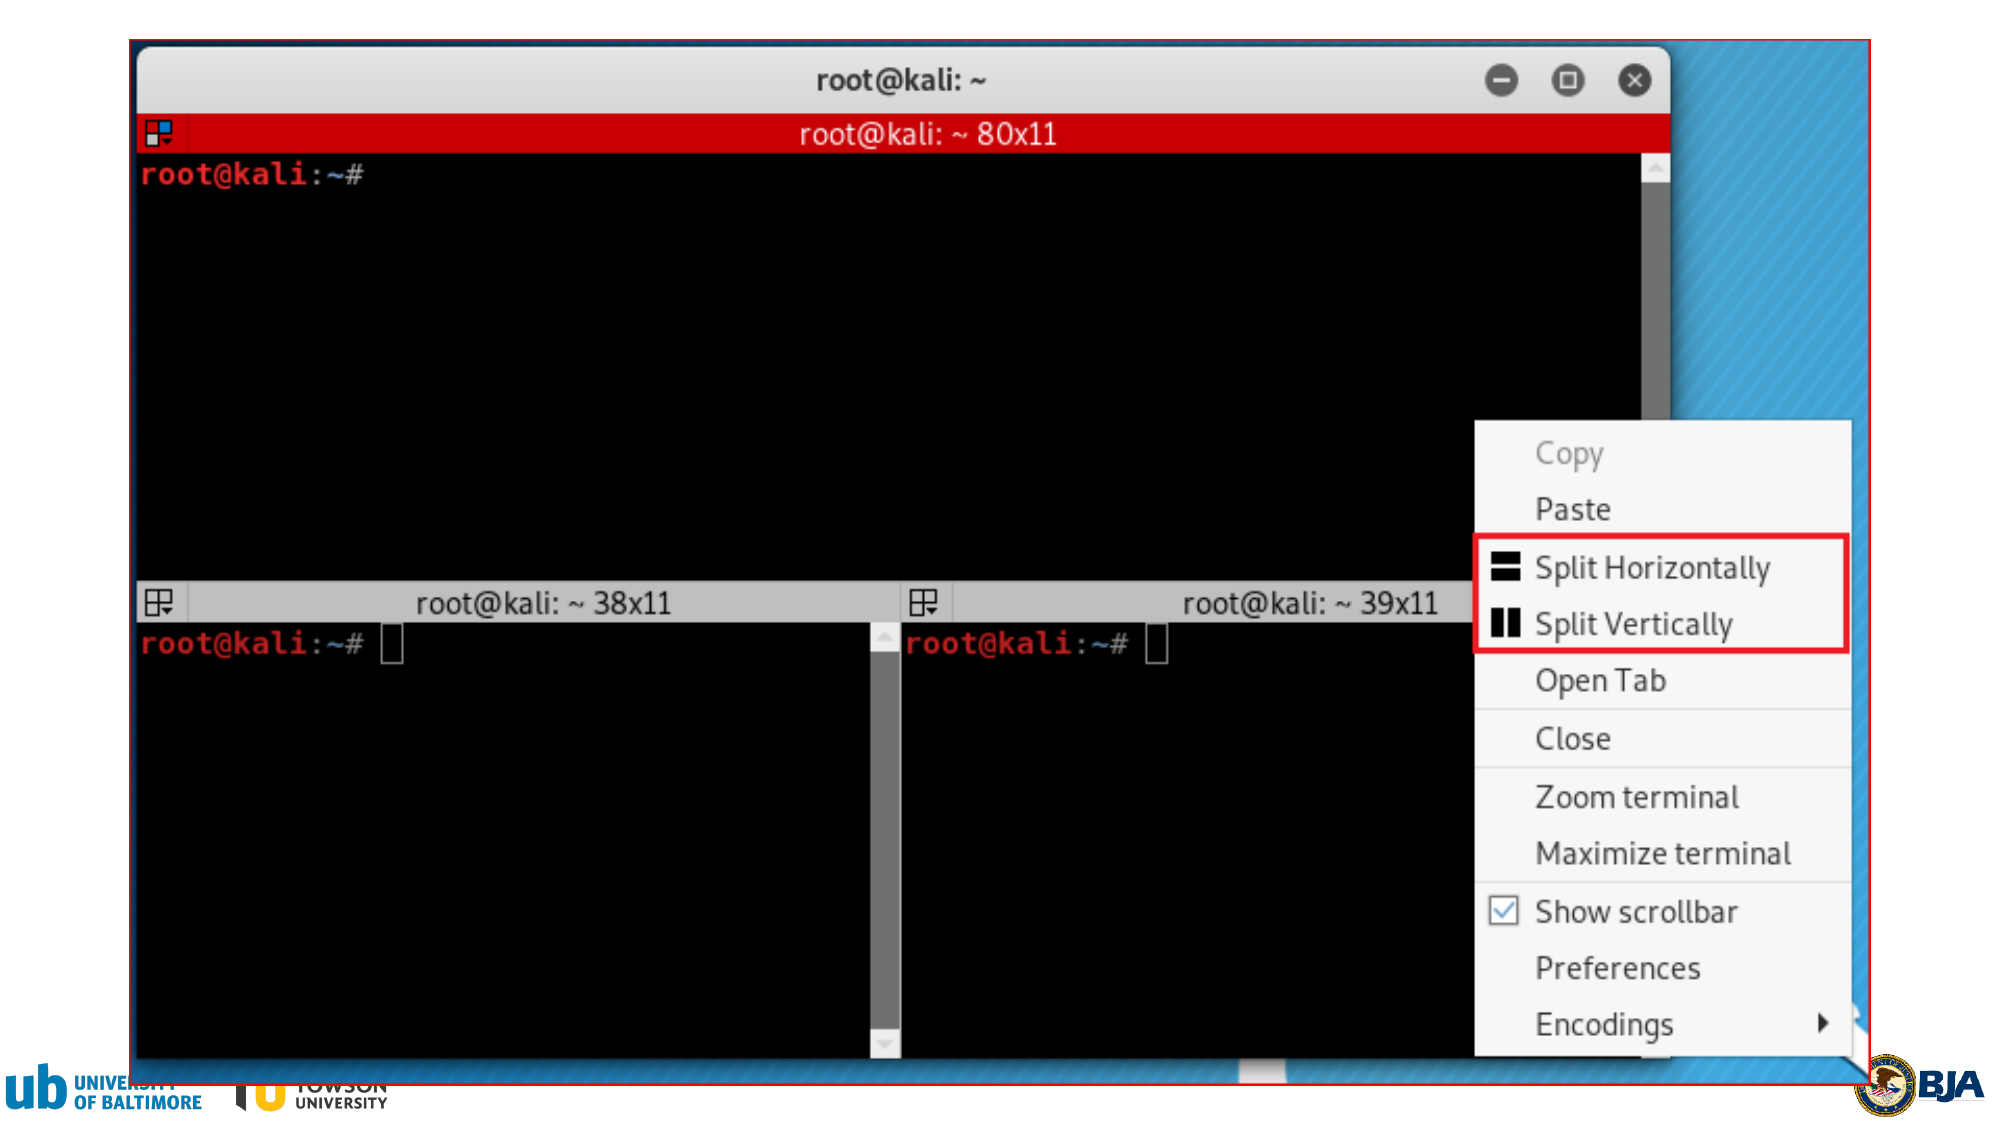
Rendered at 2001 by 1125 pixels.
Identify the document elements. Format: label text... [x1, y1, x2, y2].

slide_number 51 [1412, 1086, 1863, 1103]
picture [0, 39, 1986, 1125]
